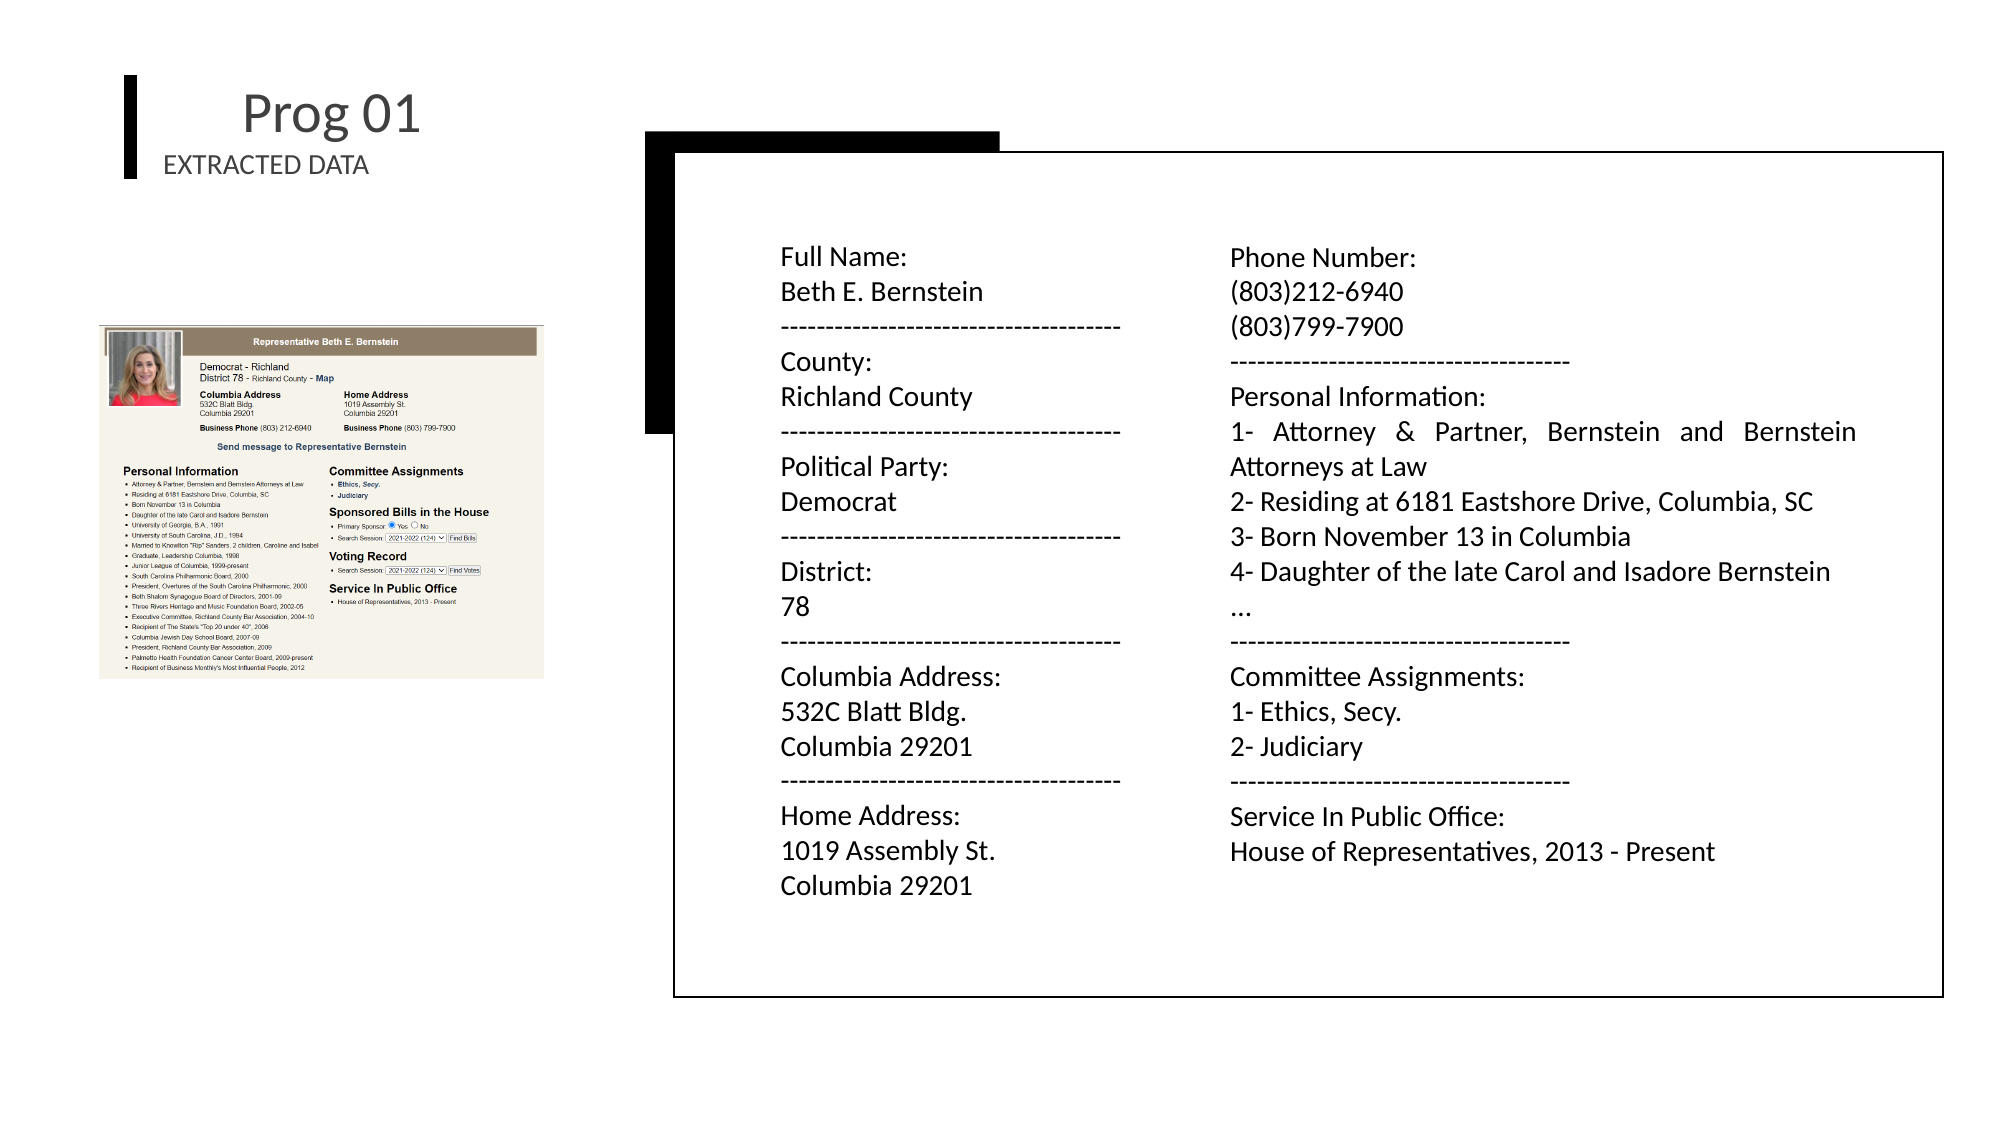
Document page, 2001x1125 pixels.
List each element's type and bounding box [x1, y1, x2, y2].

text_box [98, 67, 565, 189]
list [99, 325, 545, 679]
text_box [645, 131, 1943, 998]
